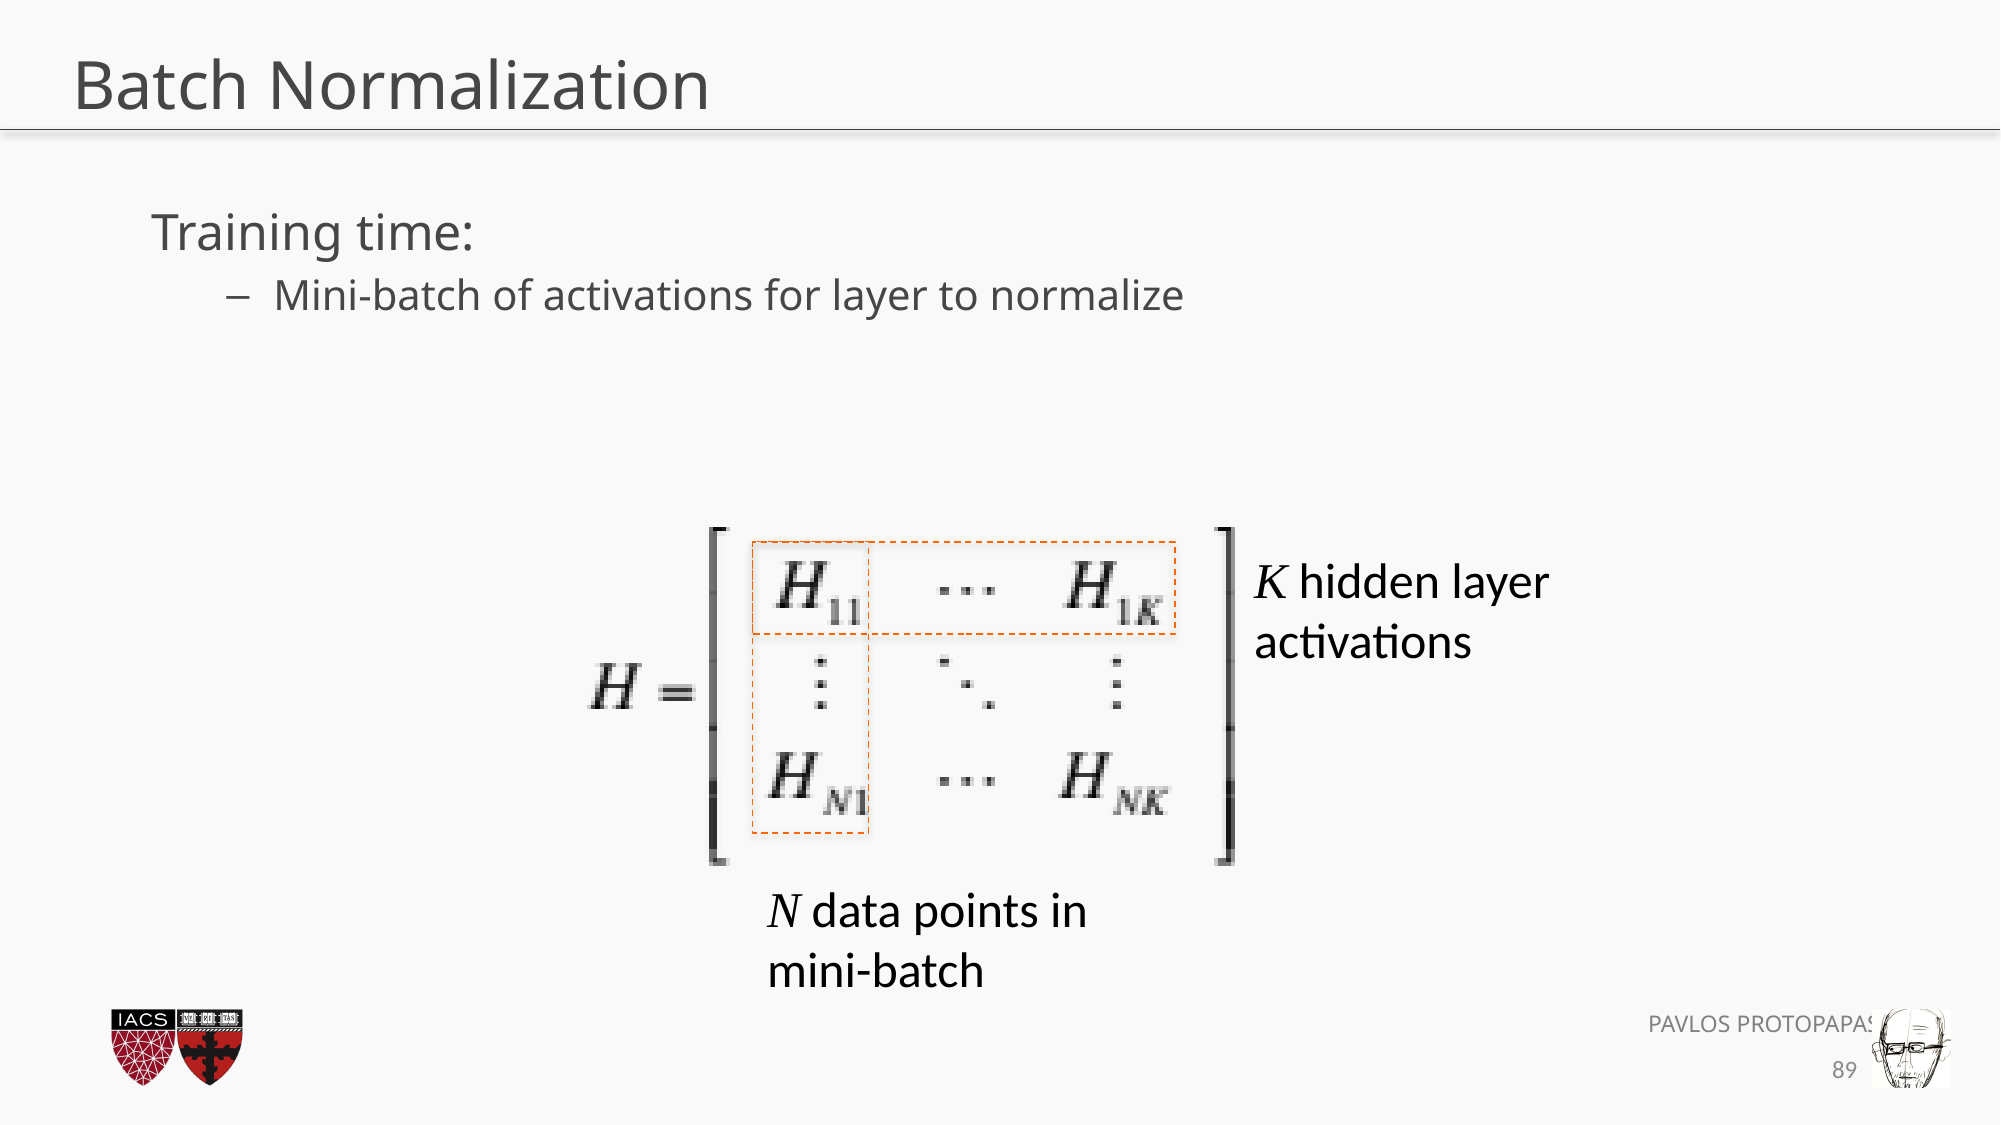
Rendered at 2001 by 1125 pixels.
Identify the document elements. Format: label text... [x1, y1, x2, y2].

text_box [578, 514, 1240, 871]
list Training time: Mini-batch of activations for layer to normalize [136, 193, 1831, 540]
title Batch Normalization [57, 35, 1943, 162]
picture [109, 1009, 243, 1086]
text_box N data points in mini-batch [752, 879, 1105, 1006]
picture [1872, 1009, 1951, 1088]
text_box K hidden layer activations [1244, 541, 1592, 676]
slide_number 89 [1405, 1038, 1873, 1099]
